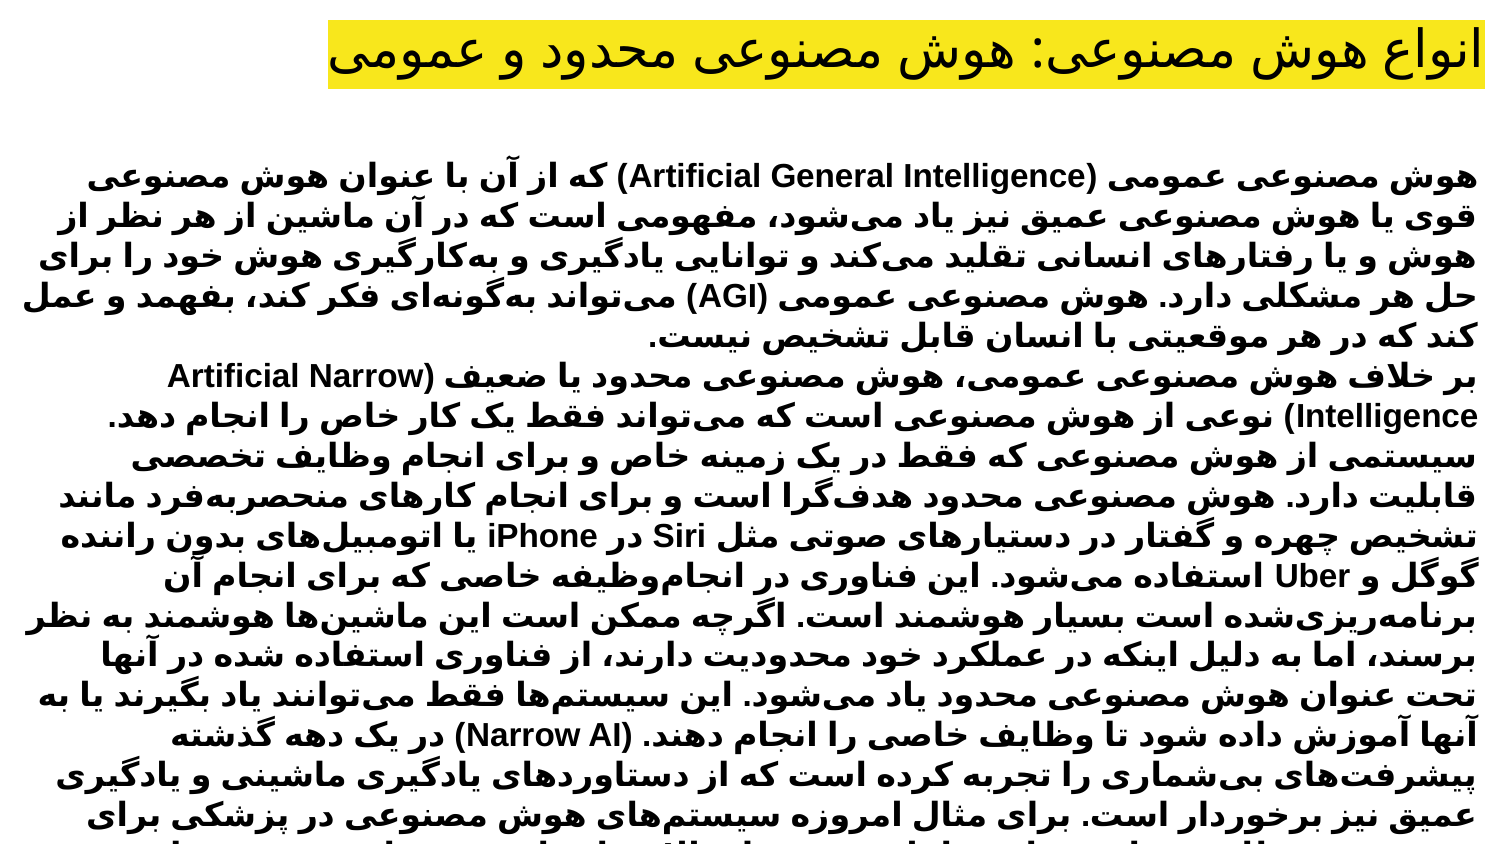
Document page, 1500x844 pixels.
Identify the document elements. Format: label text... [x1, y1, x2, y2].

text_box هوش مصنوعی عمومی (Artificial General Intelligence) که از آن با عنوان هوش مصنوعی قوی یا هوش مصنوعی عمیق نیز یاد می‌شود، مفهومی است که در آن ماشین از هر نظر از هوش و یا رفتارهای انسانی تقلید می‌کند و توانایی یادگیری و به‌کارگیری هوش خود را برای حل هر مشکلی دارد. هوش مصنوعی عمومی (AGI) می‌تواند به‌گونه‌ای فکر کند، بفهمد و عمل کند که در هر موقعیتی با انسان قابل تشخیص نیست. بر خلاف هوش مصنوعی عمومی، هوش مصنوعی محدود یا ضعیف (Artificial Narrow Intelligence) نوعی از هوش مصنوعی است که می‌تواند فقط یک کار خاص را انجام دهد. سیستمی از هوش مصنوعی که فقط در یک زمینه خاص و برای انجام وظایف تخصصی قابلیت دارد. هوش مصنوعی محدود هدف‌گرا است و برای انجام کارهای منحصربه‌فرد مانند تشخیص چهره و گفتار در دستیارهای صوتی مثل Siri در iPhone یا اتومبیل‌های بدون راننده گوگل و Uber استفاده می‌شود. این فناوری در انجام‌وظیفه خاصی که برای انجام آن برنامه‌ریزی‌شده است بسیار هوشمند است. اگرچه ممکن است این ماشین‌ها هوشمند به نظر برسند، اما به دلیل اینکه در عملکرد خود محدودیت دارند، از فناوری استفاده شده در آنها تحت عنوان هوش مصنوعی محدود یاد می‌شود. این سیستم‌ها فقط می‌توانند یاد بگیرند یا به آنها آموزش داده شود تا وظایف خاصی را انجام دهند. (Narrow AI) در یک دهه گذشته پیشرفت‌های بی‌شماری را تجربه کرده است که از دستاوردهای یادگیری ماشینی و یادگیری عمیق نیز برخوردار است. برای مثال امروزه سیستم‌های هوش مصنوعی در پزشکی برای تشخیص سرطان و سایر بیماری‌ها با دقت بسیار بالایی از راه شبیه‌سازی شیوه شناخت و استدلال انسانی استفاده می‌شود. [6, 139, 1494, 844]
title انواع هوش مصنوعی: هوش مصنوعی محدود و عمومی [102, 0, 1500, 94]
